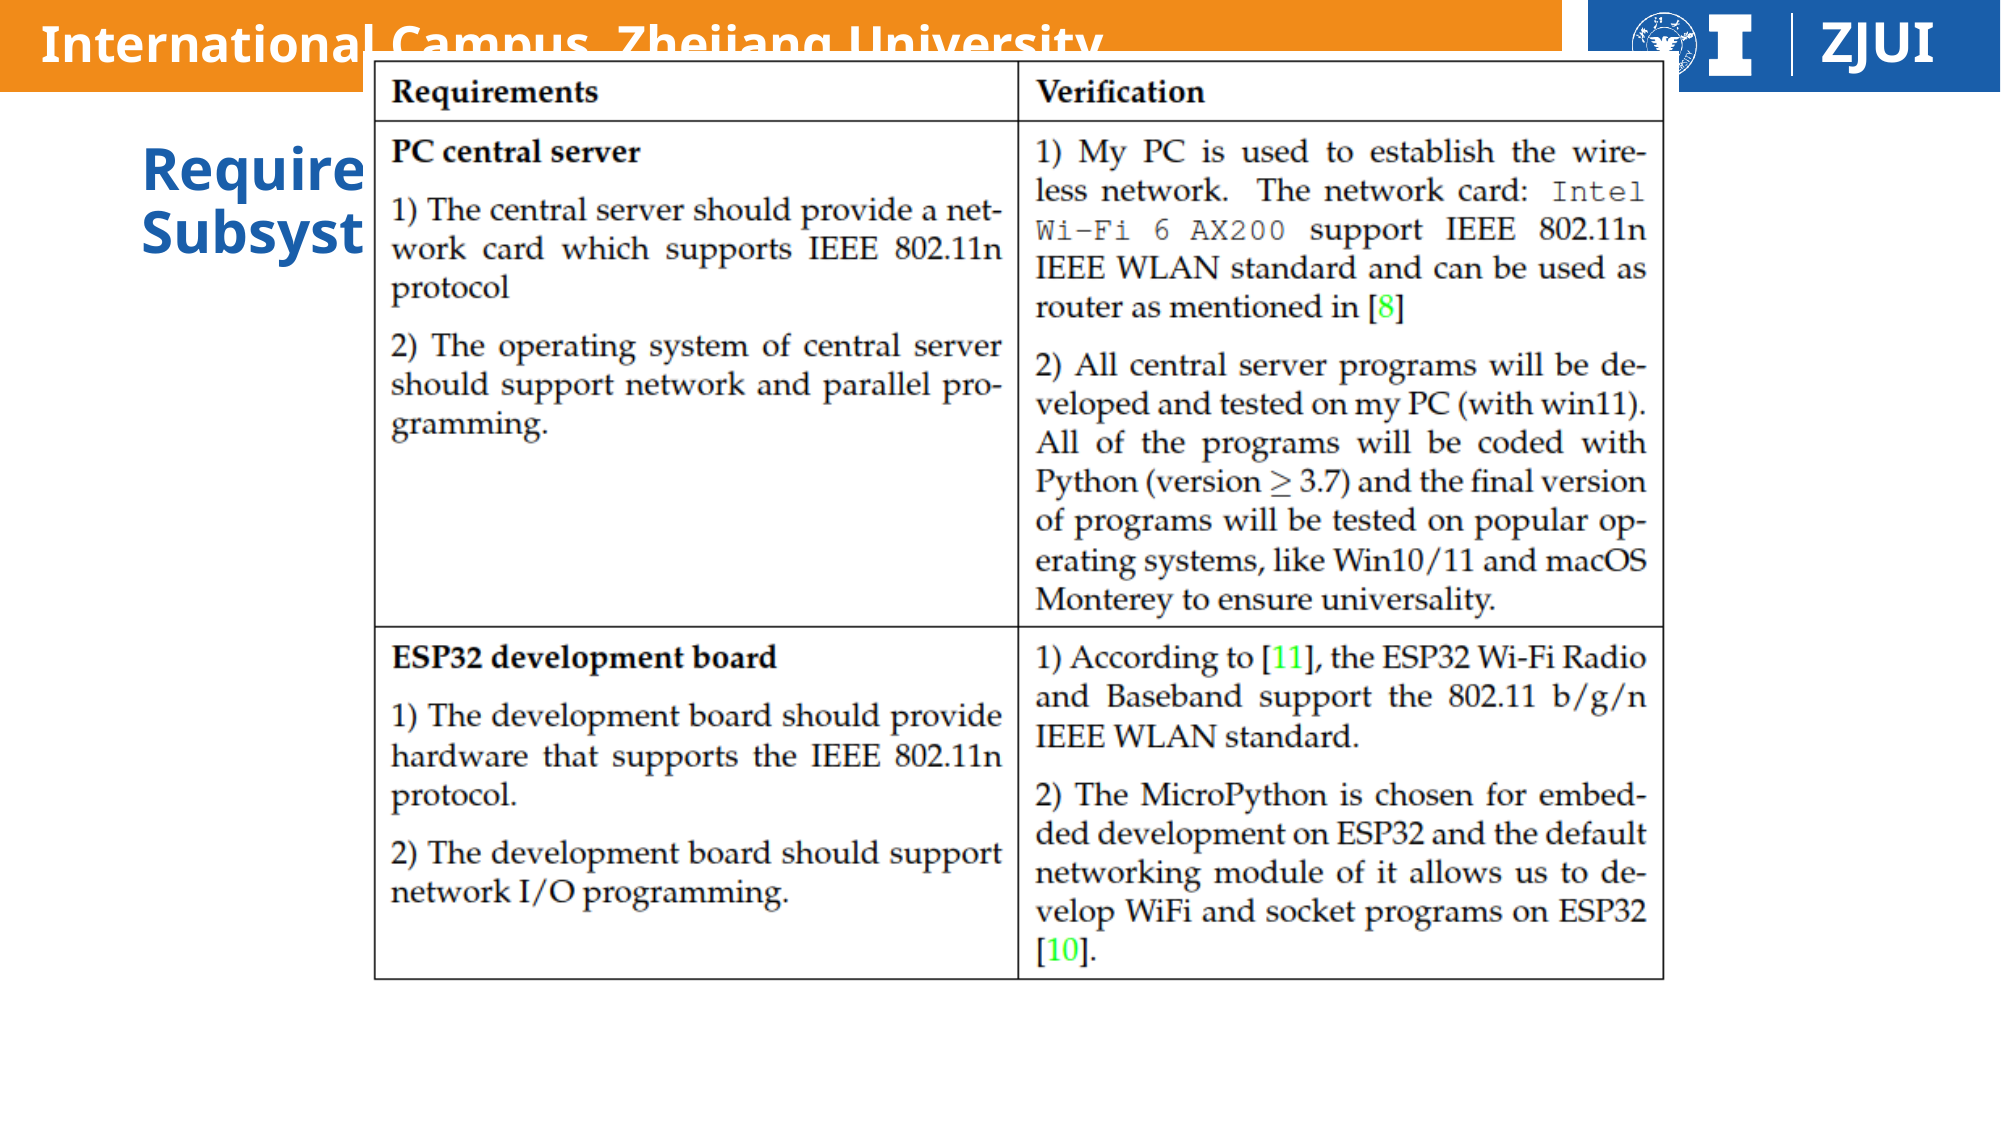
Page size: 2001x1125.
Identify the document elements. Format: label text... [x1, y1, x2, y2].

picture [363, 0, 1774, 998]
title Requirements and Verification – Communication Subsystem [126, 127, 363, 280]
